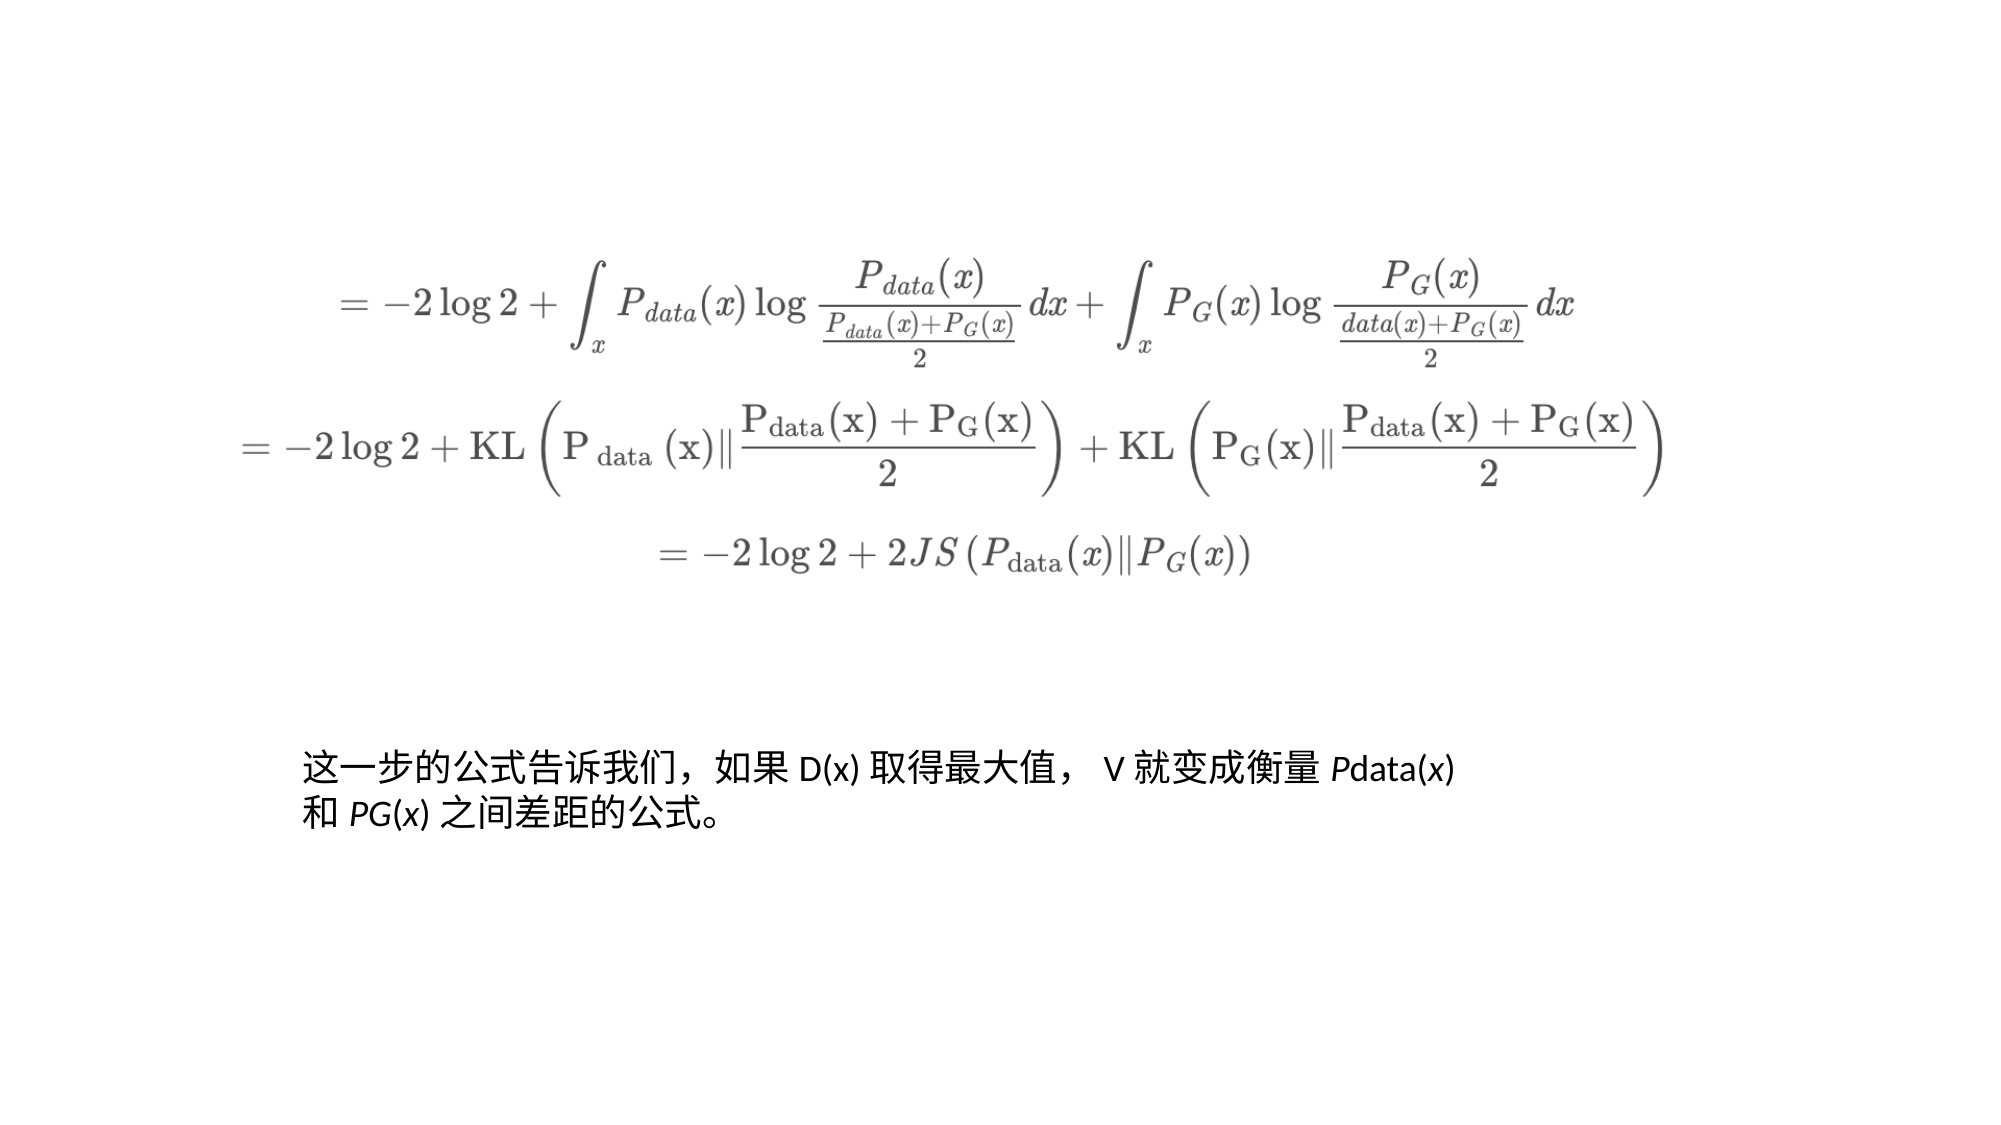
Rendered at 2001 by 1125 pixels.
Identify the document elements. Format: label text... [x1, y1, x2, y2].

picture [162, 236, 1805, 605]
text_box 这一步的公式告诉我们，如果D(x)取得最大值，V就变成衡量Pdata​(x)和PG​(x)之间差距的公式。 [287, 737, 1496, 842]
